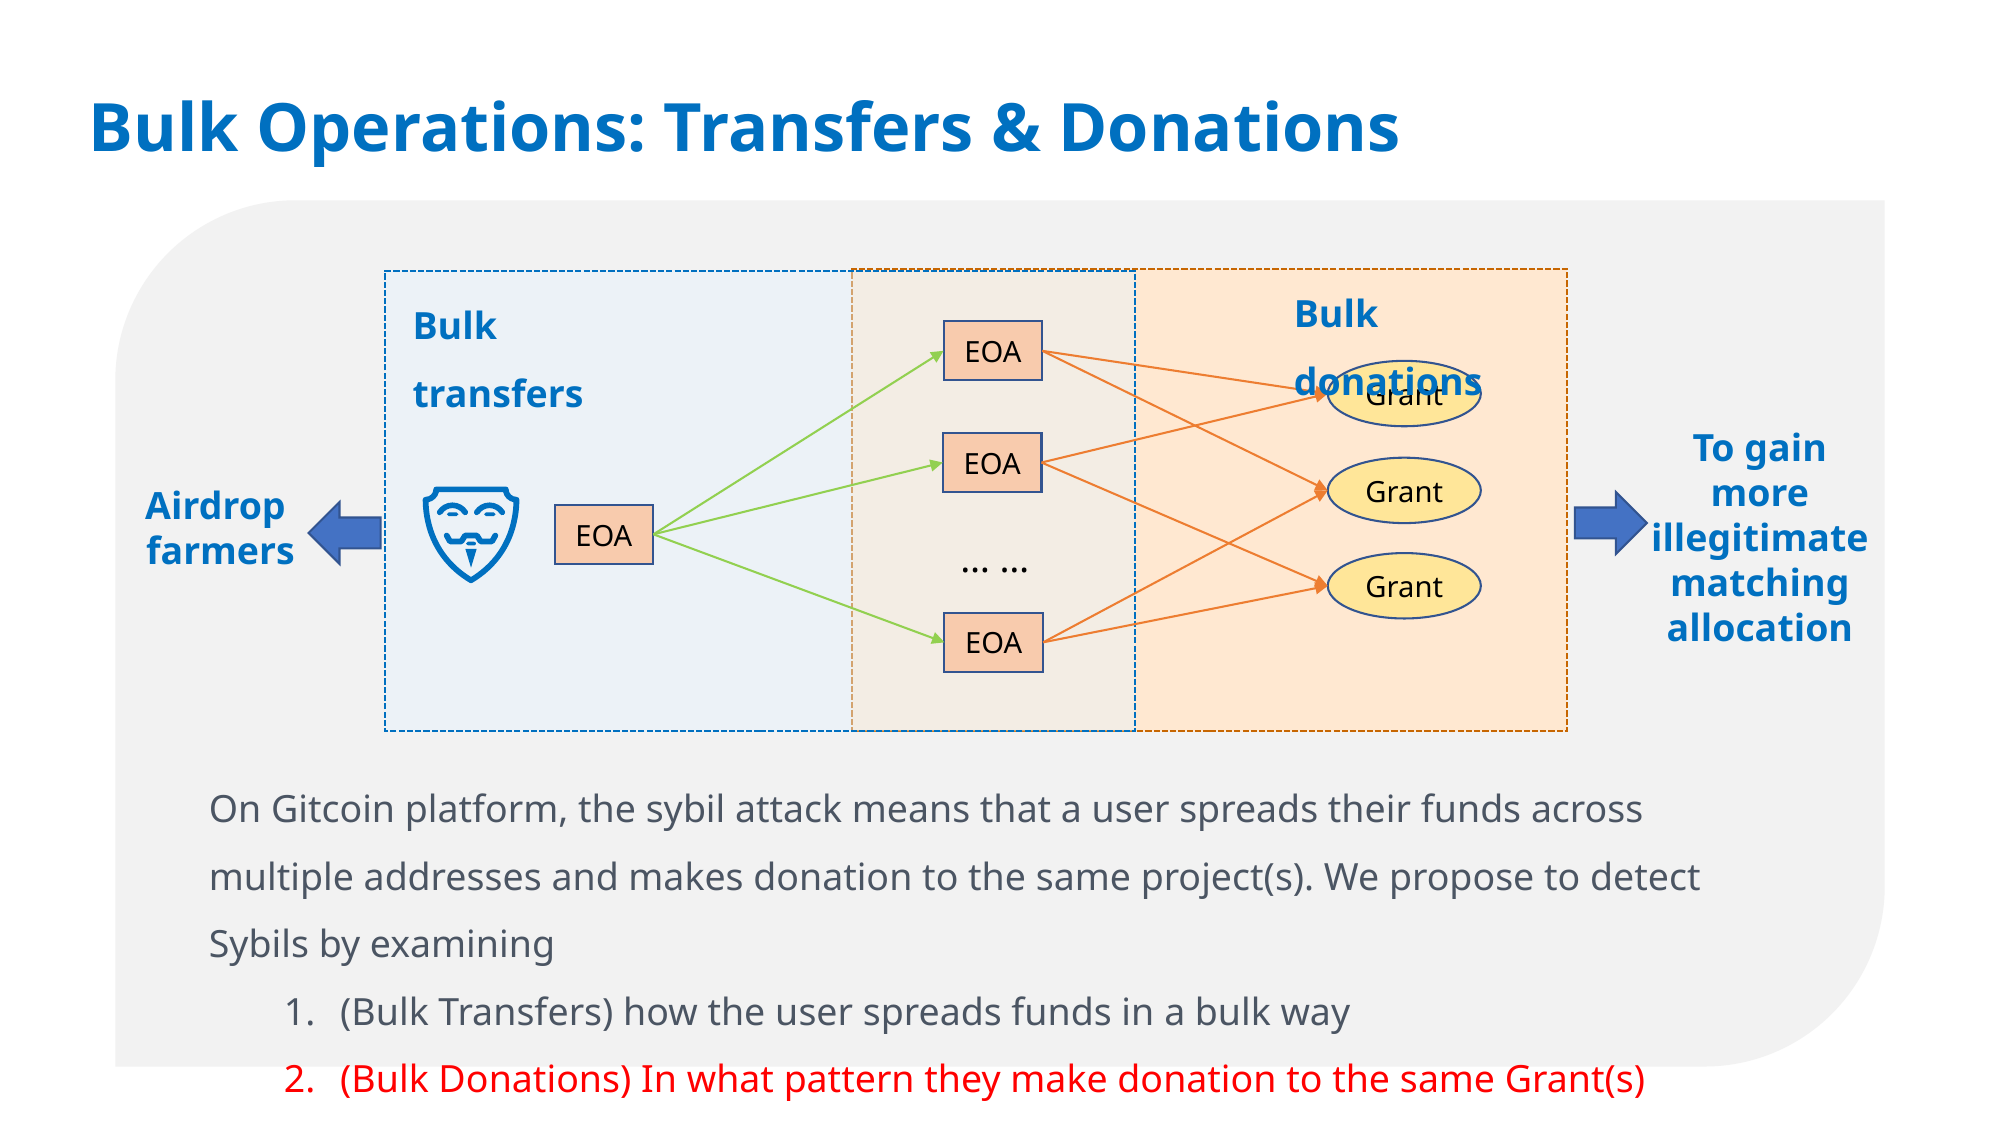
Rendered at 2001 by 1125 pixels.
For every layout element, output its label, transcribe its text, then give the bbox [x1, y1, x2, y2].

text_box [114, 199, 1886, 1068]
text_box Grant [1328, 552, 1482, 620]
text_box Bulk transfers [397, 272, 679, 423]
text_box EOA [554, 504, 653, 565]
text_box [1041, 393, 1328, 462]
text_box [421, 485, 521, 585]
text_box EOA [943, 320, 1043, 381]
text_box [1043, 586, 1328, 643]
text_box Airdrop farmers [95, 474, 346, 579]
text_box [346, 516, 382, 550]
text_box EOA [943, 612, 1044, 673]
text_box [1041, 462, 1328, 586]
text_box EOA [944, 432, 1041, 493]
text_box [1573, 489, 1635, 557]
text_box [653, 350, 944, 534]
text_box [653, 534, 945, 643]
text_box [1042, 350, 1328, 393]
text_box … … [945, 527, 1043, 587]
text_box [851, 268, 1279, 350]
text_box [1136, 411, 1568, 732]
text_box Bulk Operations: Transfers & Donations [74, 37, 1743, 172]
text_box Grant [1328, 456, 1482, 525]
text_box To gain more illegitimate matching allocation [1635, 416, 1885, 657]
text_box [384, 270, 1136, 732]
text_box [653, 462, 943, 534]
text_box Grant [1337, 411, 1471, 428]
text_box Bulk donations [1279, 260, 1587, 411]
text_box On Gitcoin platform, the sybil attack means that a user spreads their funds across multiple addresses and makes donation to the same project(s). We propose to detect Sybils by examining (Bulk Transfers) how the user spreads funds in a bulk way (Bulk Donations) In what pattern they make donation to the same Grant(s) [194, 755, 1806, 1108]
